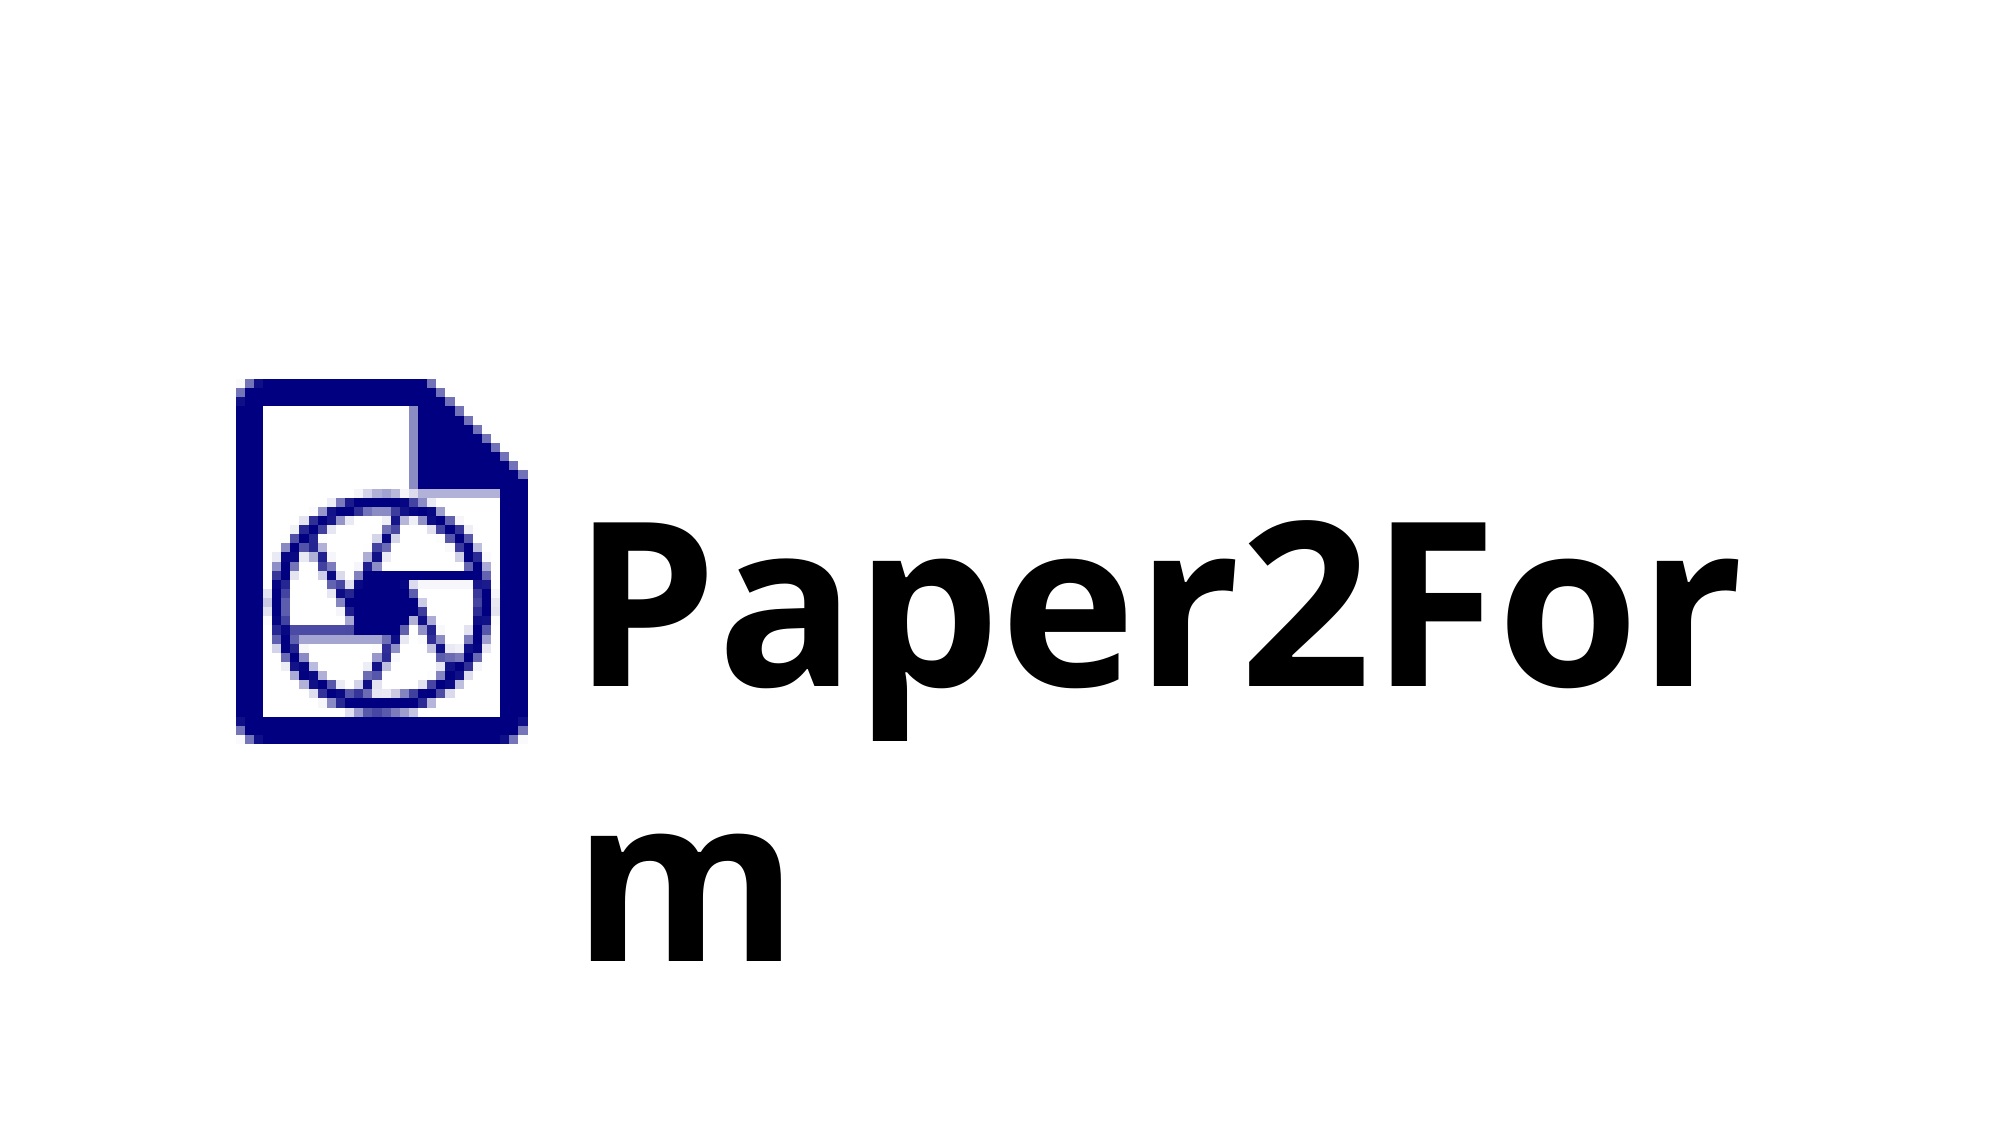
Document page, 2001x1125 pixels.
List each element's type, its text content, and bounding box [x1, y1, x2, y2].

text_box Paper2Form [558, 450, 1938, 1016]
picture [163, 343, 601, 781]
